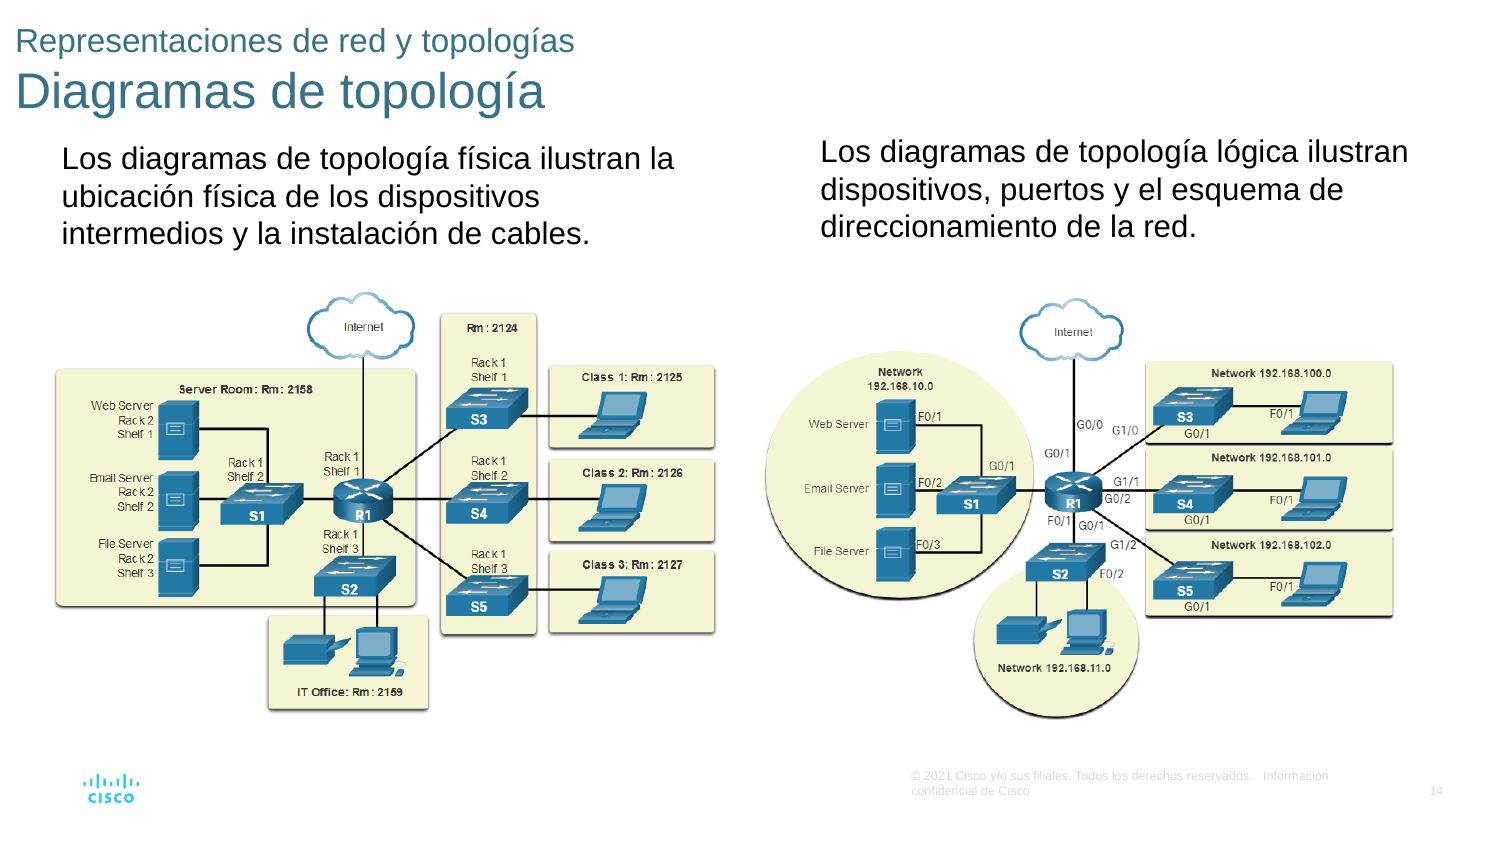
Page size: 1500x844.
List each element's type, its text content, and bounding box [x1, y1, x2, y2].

list Los diagramas de topología física ilustran la ubicación física de los dispositivos intermedios y la instalación de cables. [46, 130, 713, 253]
picture [751, 280, 1404, 721]
text_box Los diagramas de topología lógica ilustran dispositivos, puertos y el esquema de direccionamiento de la red. [805, 124, 1500, 252]
picture [46, 280, 731, 721]
title Representaciones de red y topologías Diagramas de topología [0, 6, 1500, 131]
